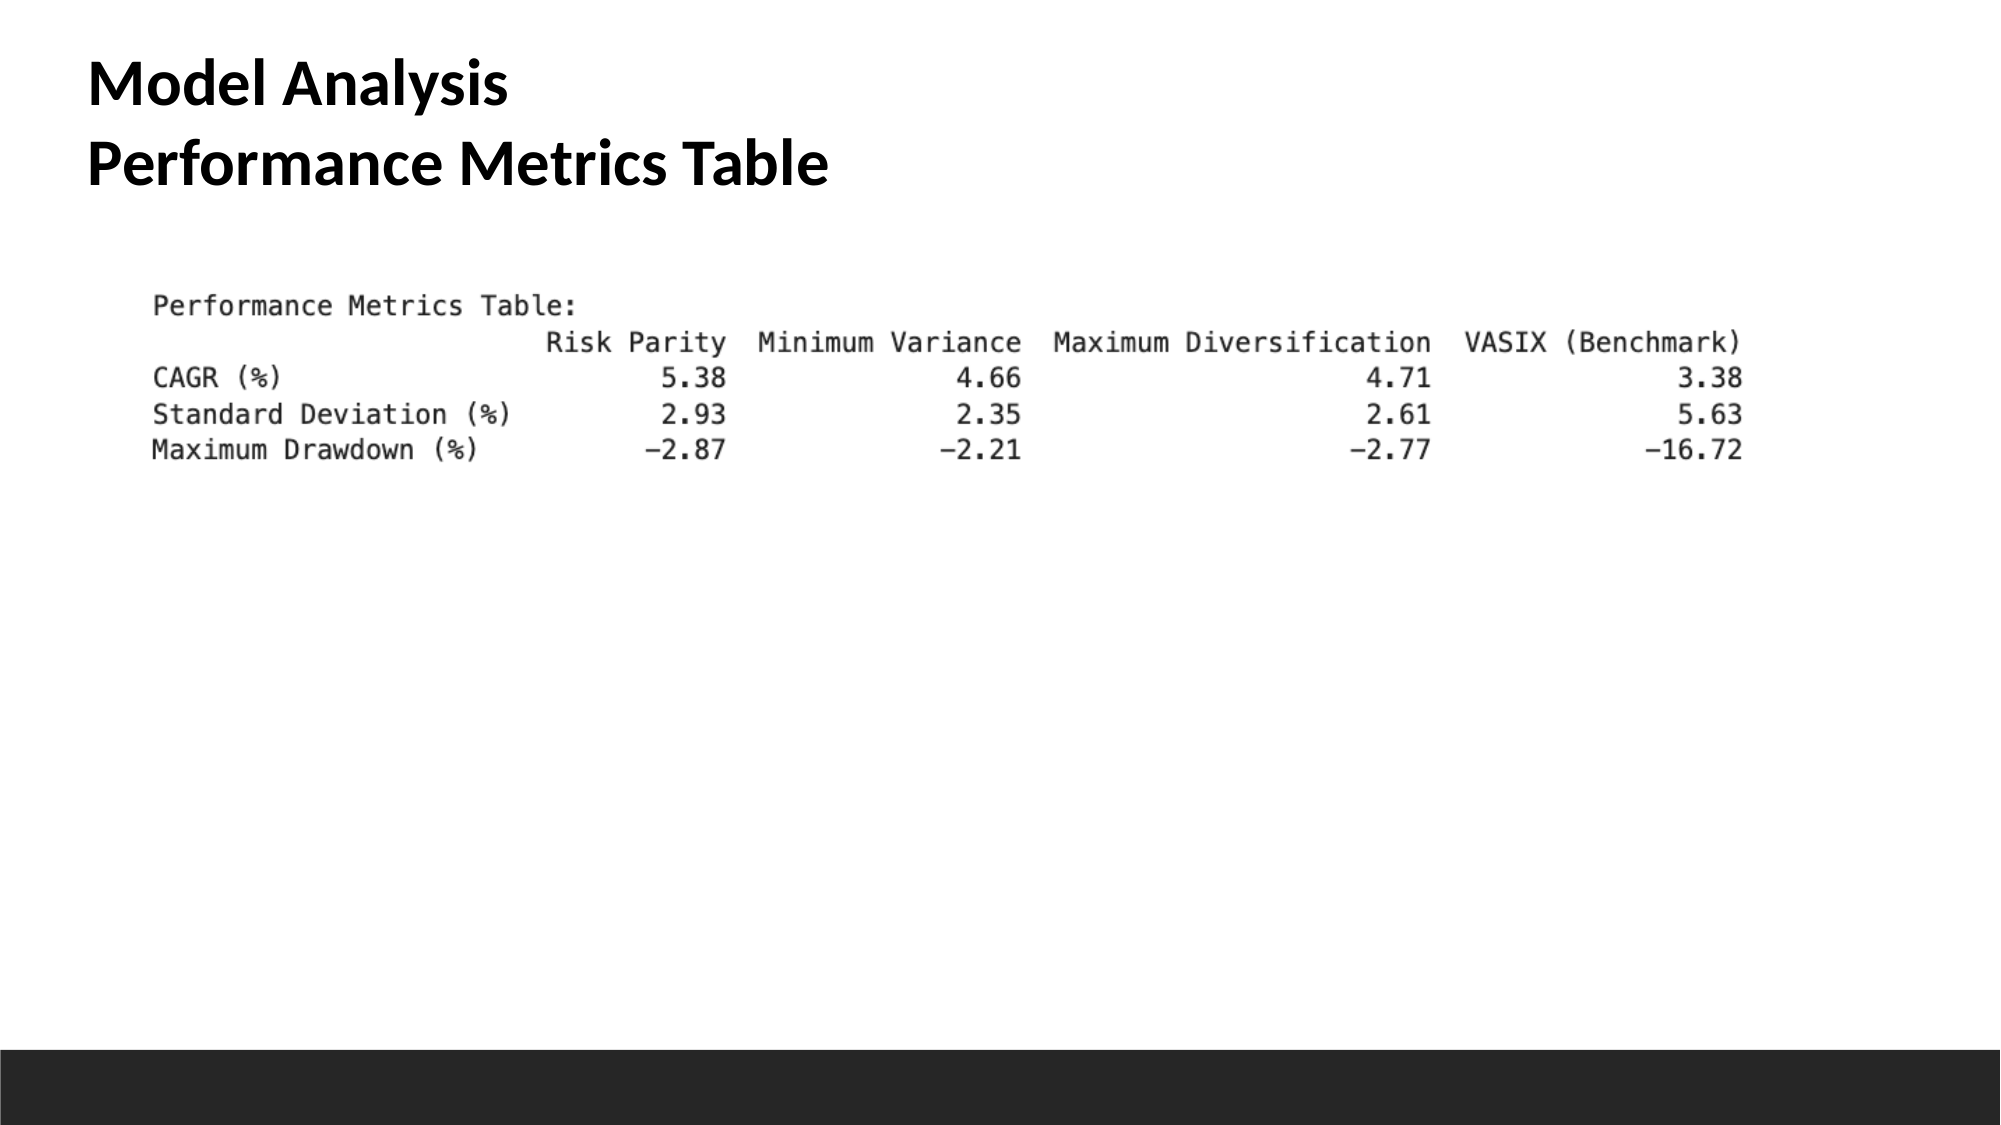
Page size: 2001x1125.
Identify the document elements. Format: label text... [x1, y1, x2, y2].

picture [120, 276, 1772, 496]
text_box Model Analysis Performance Metrics Table [72, 31, 1927, 288]
